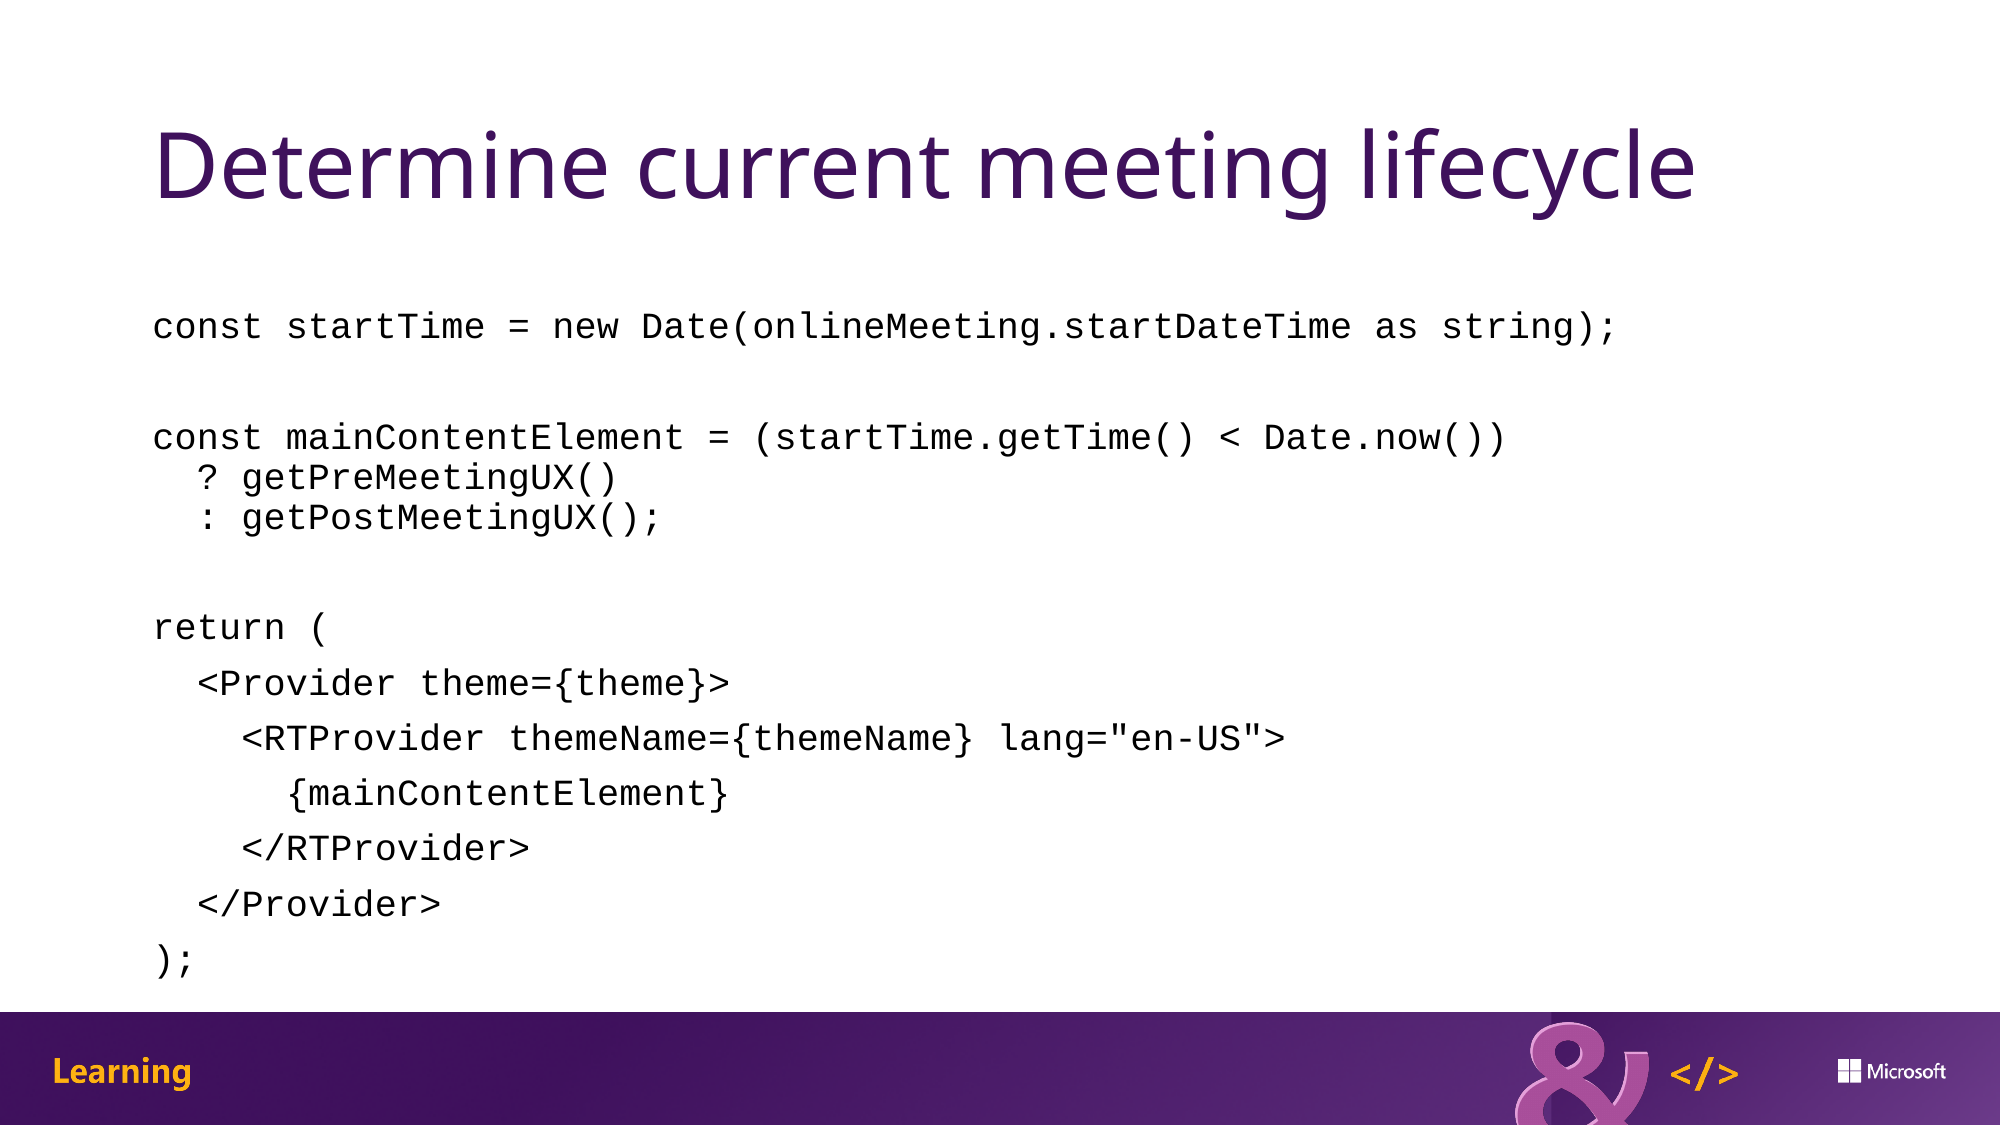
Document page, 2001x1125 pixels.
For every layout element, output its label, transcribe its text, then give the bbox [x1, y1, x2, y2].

list const startTime = new Date(onlineMeeting.startDateTime as string); const mainContentElement = (startTime.getTime() < Date.now()) ? getPreMeetingUX() : getPostMeetingUX(); return ( <Provider theme={theme}> <RTProvider themeName={themeName} lang="en-US"> {mainContentElement} </RTProvider> </Provider> ); [137, 299, 1863, 990]
title Determine current meeting lifecycle [137, 59, 1863, 278]
picture [0, 1012, 2000, 1125]
